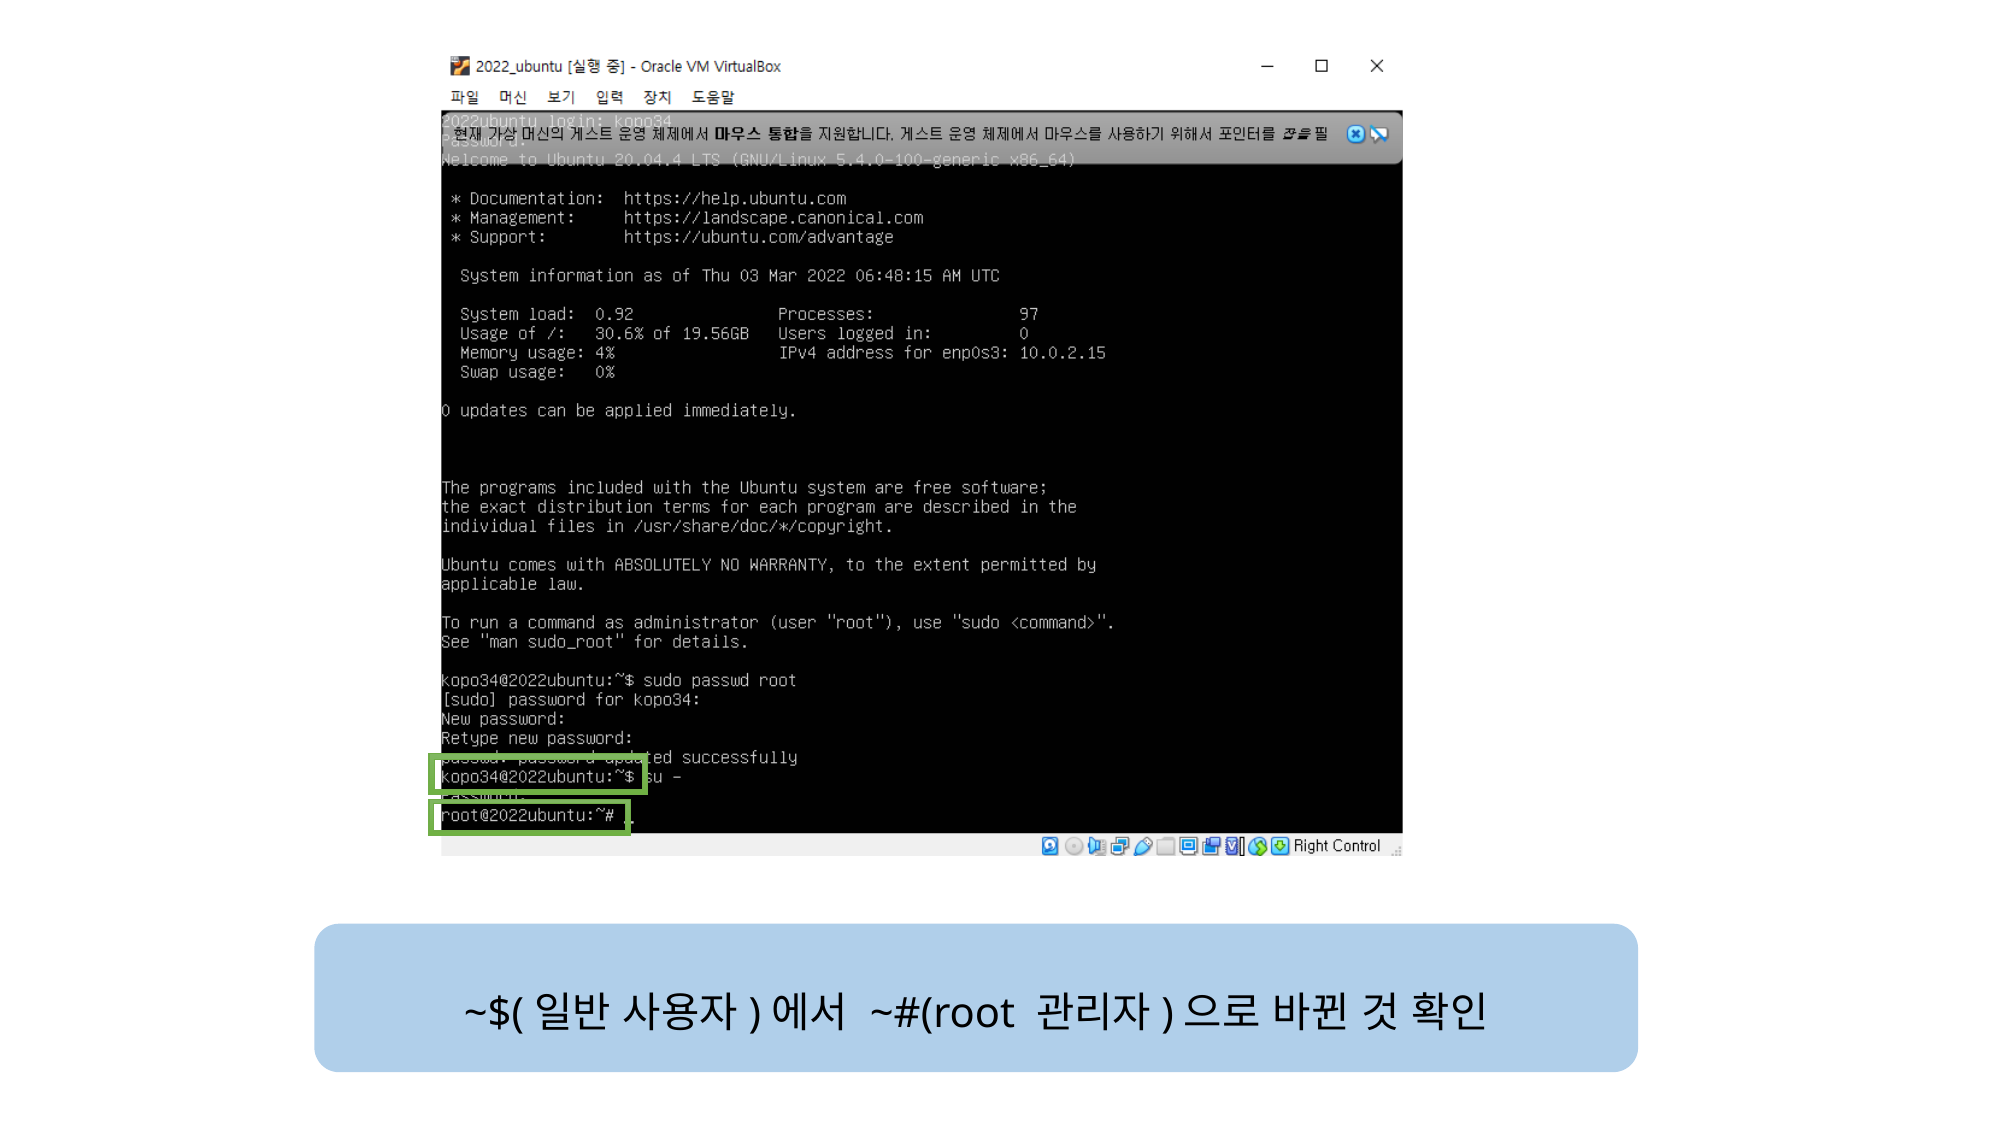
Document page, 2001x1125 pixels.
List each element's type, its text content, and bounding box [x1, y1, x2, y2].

picture [441, 49, 1403, 856]
text_box [428, 799, 441, 836]
text_box [428, 753, 441, 795]
text_box ~$(일반 사용자)에서 ~#(root 관리자)으로 바뀐 것 확인 [313, 922, 1640, 1074]
